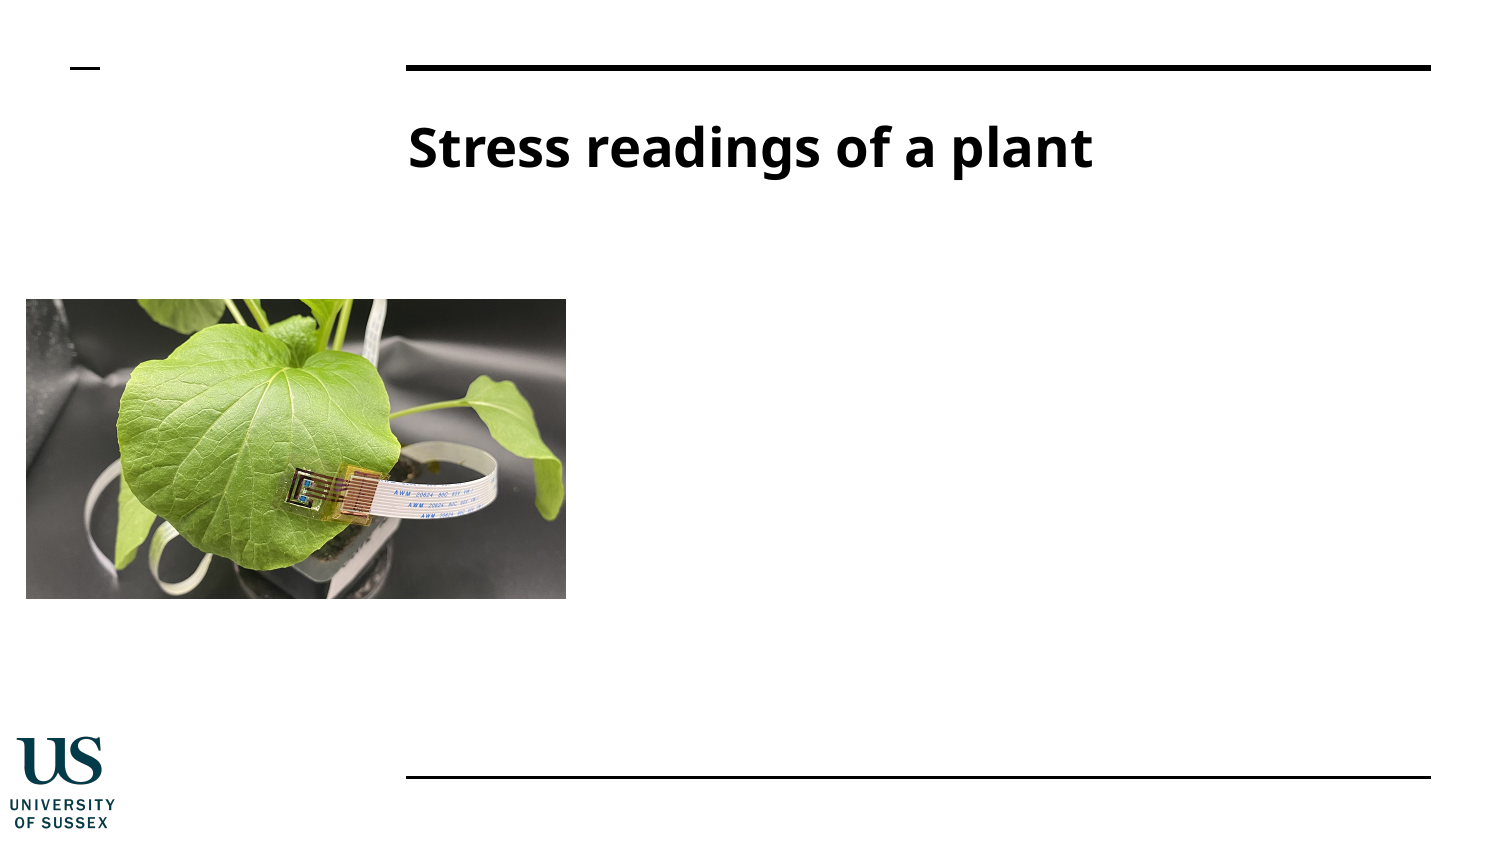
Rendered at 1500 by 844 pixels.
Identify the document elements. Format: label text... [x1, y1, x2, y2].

picture [0, 721, 123, 844]
picture [25, 298, 566, 599]
title Stress readings of a plant [393, 94, 1431, 199]
